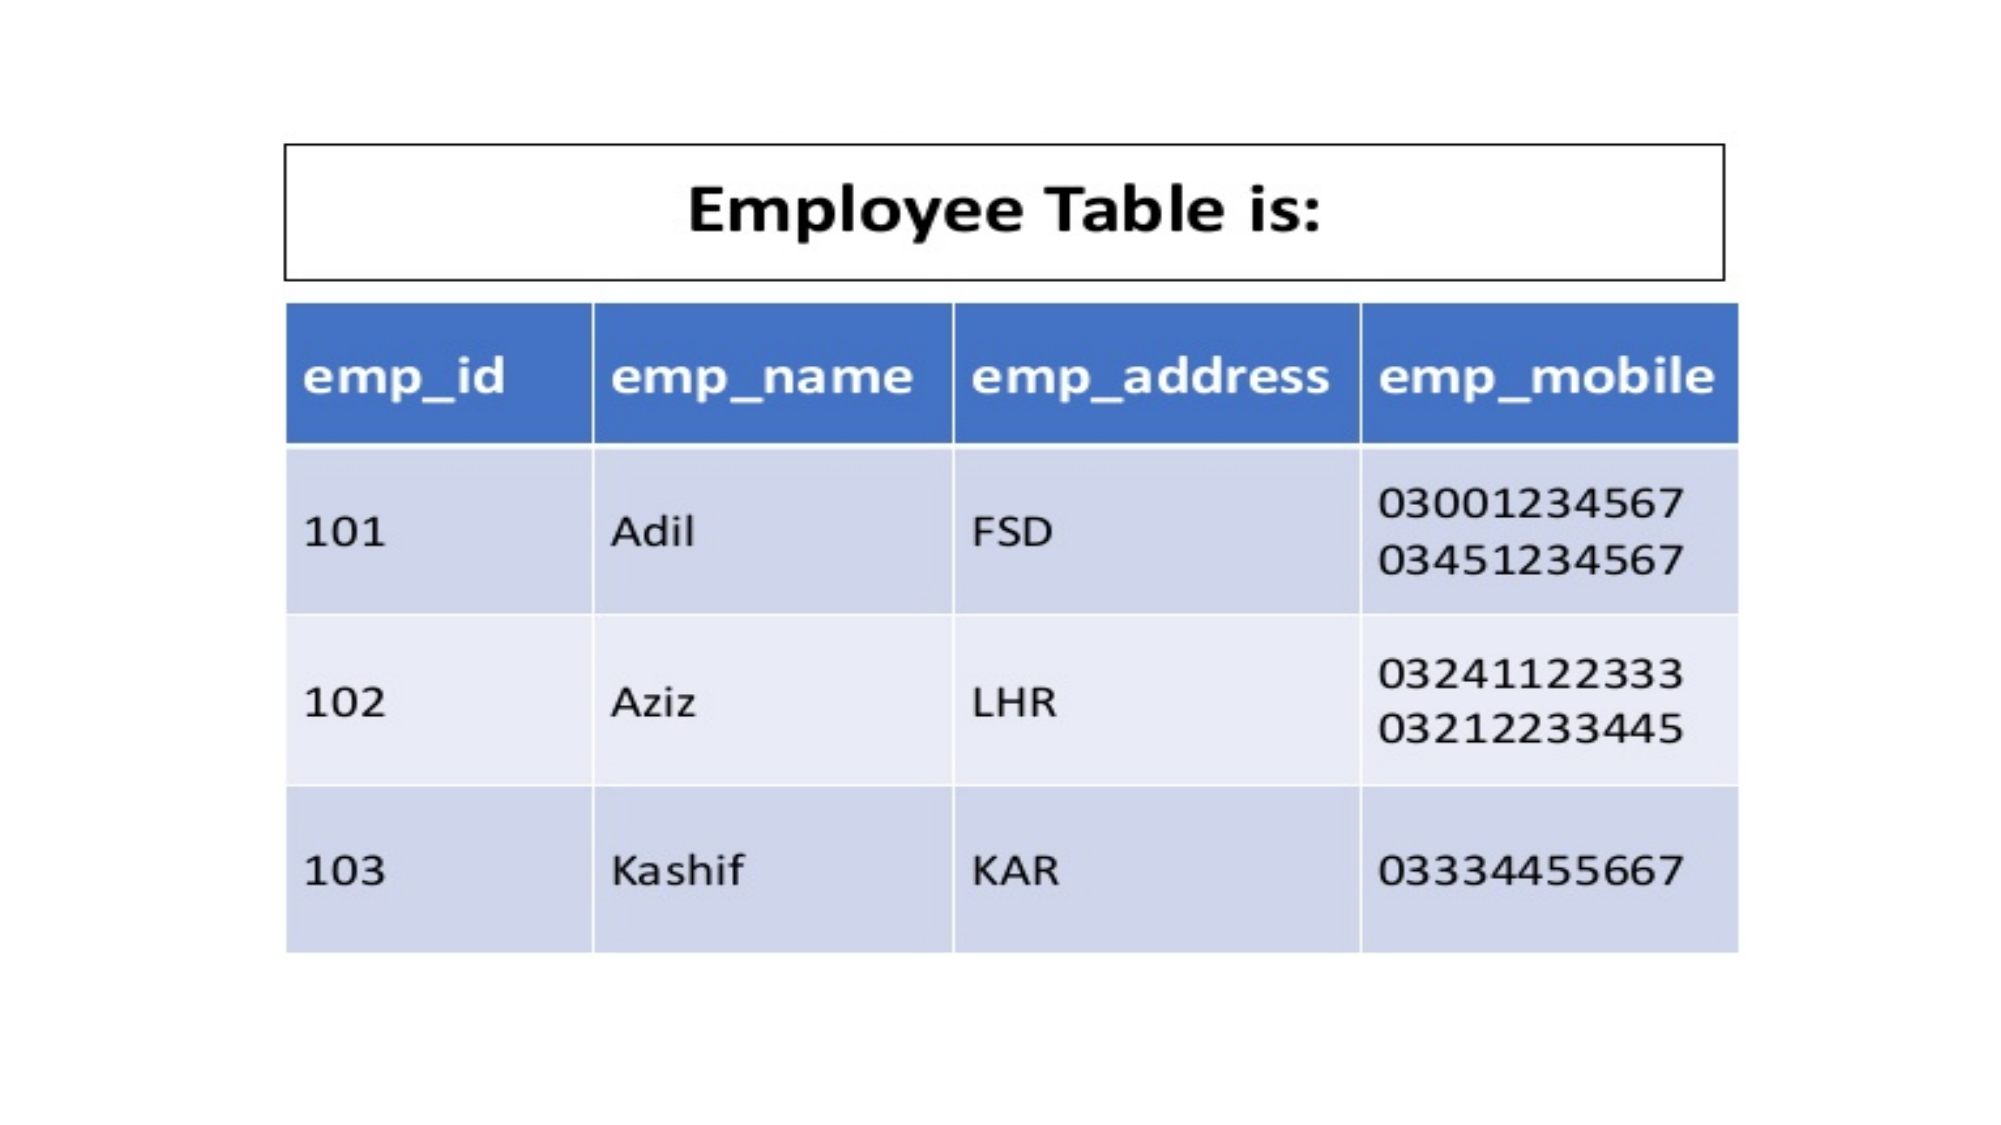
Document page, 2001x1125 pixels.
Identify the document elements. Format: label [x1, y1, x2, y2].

picture [282, 131, 1747, 962]
